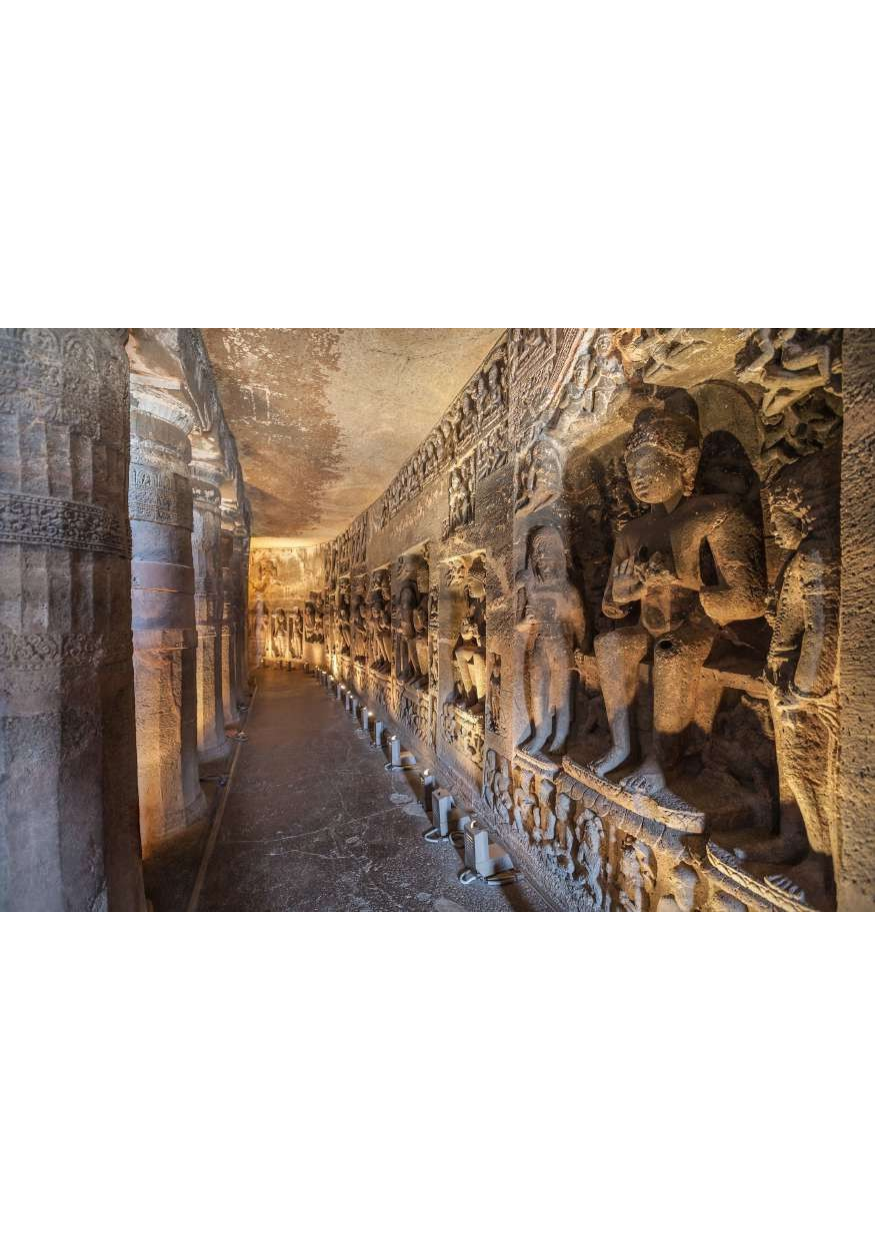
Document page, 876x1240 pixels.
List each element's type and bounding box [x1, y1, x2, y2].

picture [0, 327, 875, 912]
